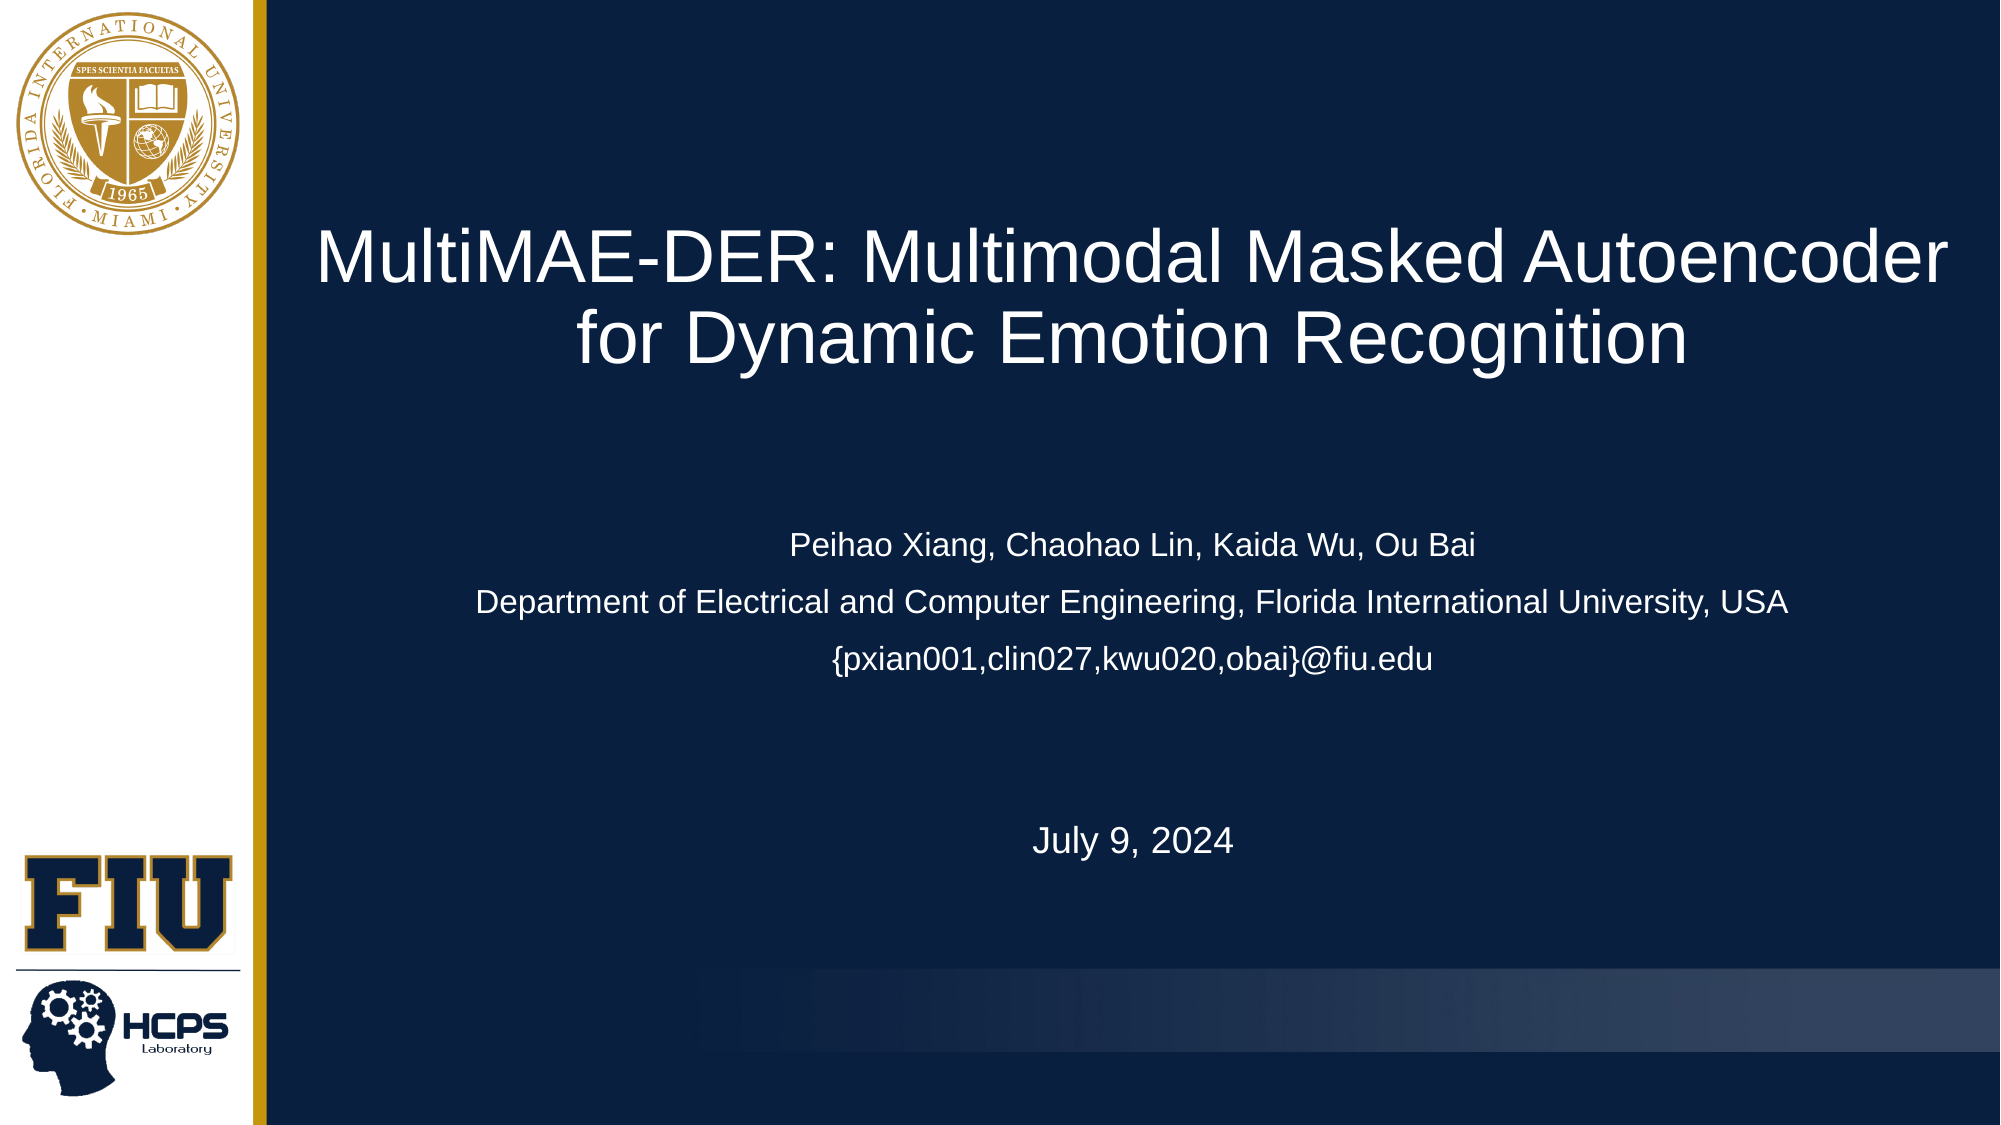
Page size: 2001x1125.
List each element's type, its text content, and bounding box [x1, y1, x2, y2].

subtitle Peihao Xiang, Chaohao Lin, Kaida Wu, Ou Bai Department of Electrical and Computer Engineering, Florida International University, USA {pxian001,clin027,kwu020,obai}@fiu.edu [266, 520, 2000, 706]
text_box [0, 841, 248, 1125]
picture [0, 0, 2000, 1125]
title MultiMAE-DER: Multimodal Masked Autoencoder for Dynamic Emotion Recognition [266, 202, 2000, 388]
text_box July 9, 2024 [266, 808, 2000, 869]
